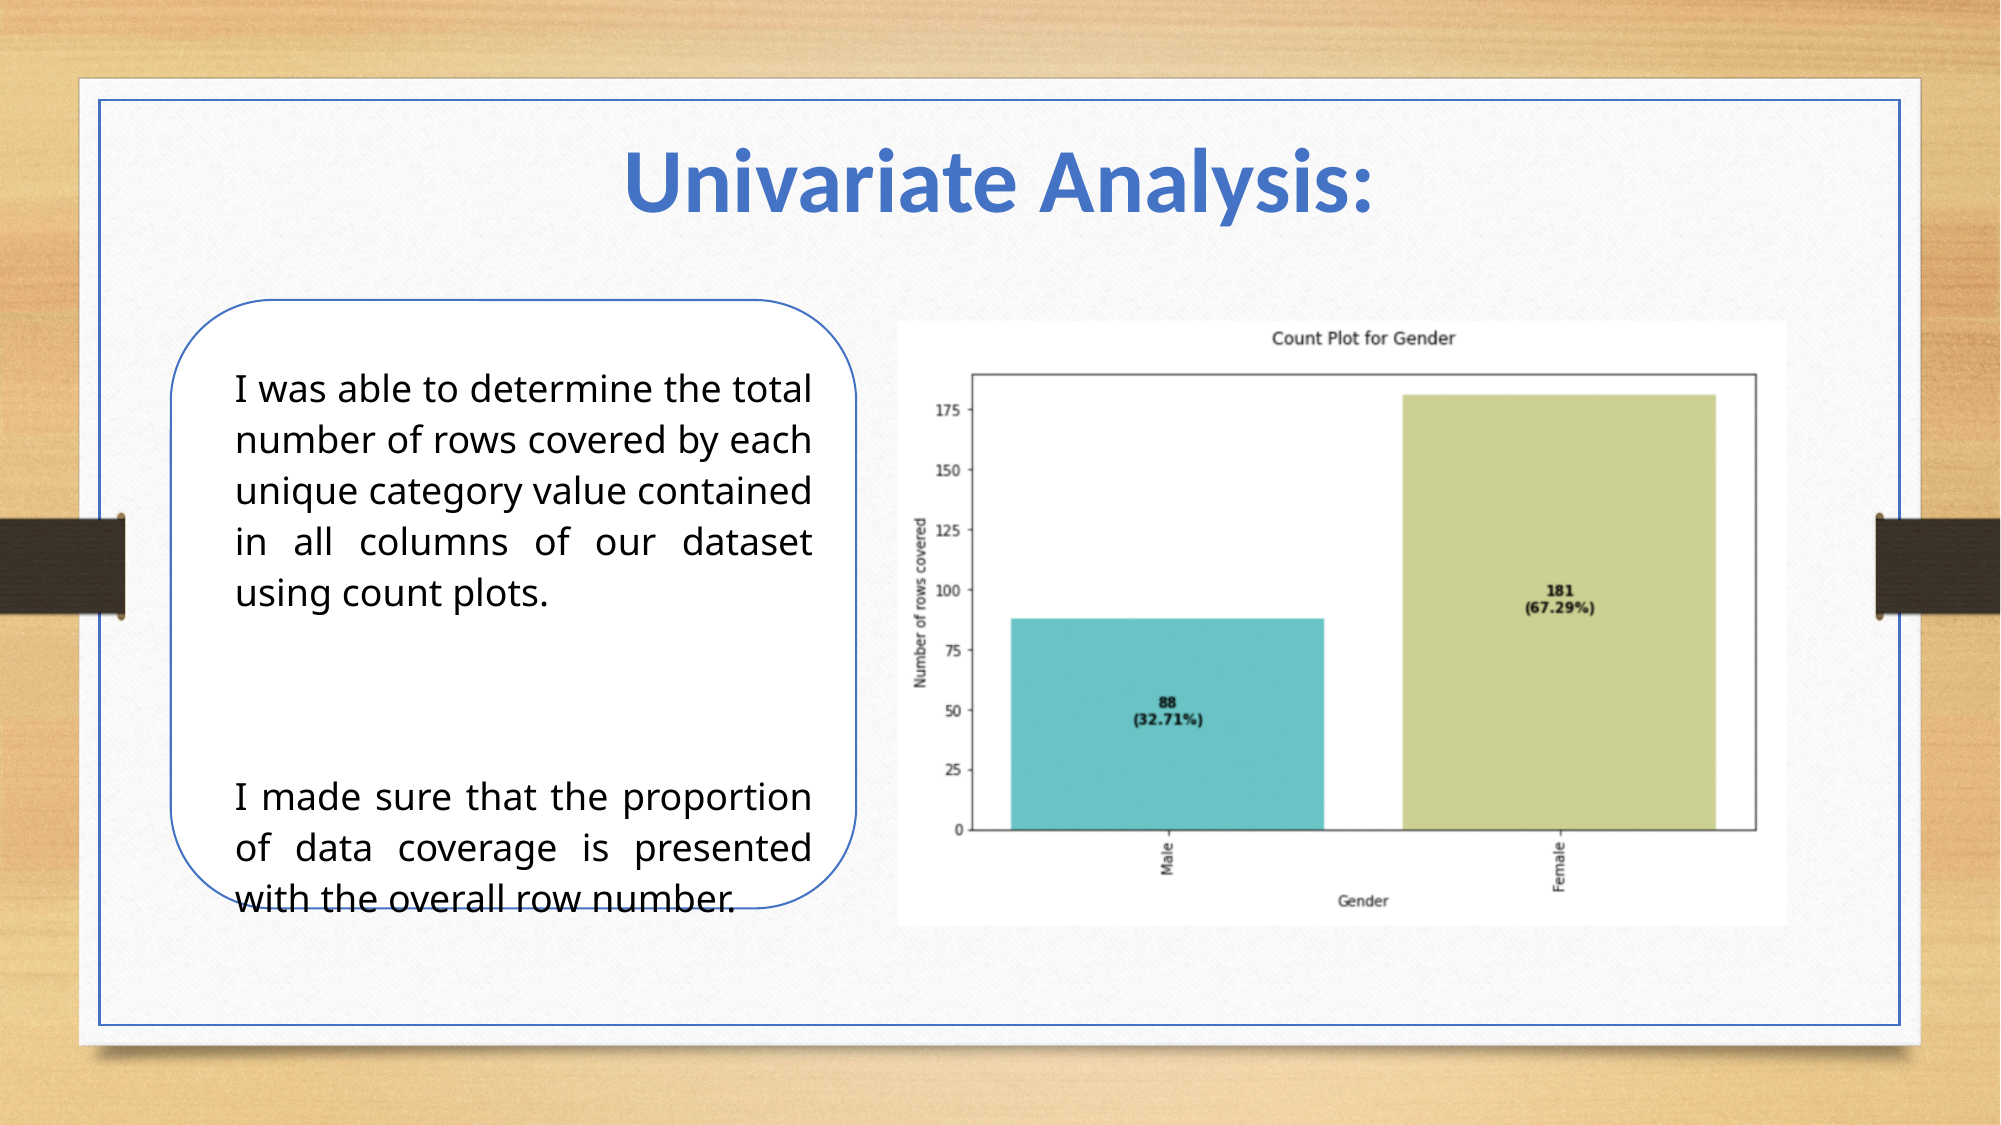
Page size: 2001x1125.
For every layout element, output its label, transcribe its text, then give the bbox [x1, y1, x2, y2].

text_box [169, 298, 858, 896]
table_header I was able to determine the total number of rows covered by each unique category value contained in all columns of our dataset using count plots. I made sure that the proportion of data coverage is presented with the overall row number. [220, 355, 829, 931]
picture [0, 0, 2001, 1125]
text_box Univariate Analysis: [498, 113, 1502, 239]
